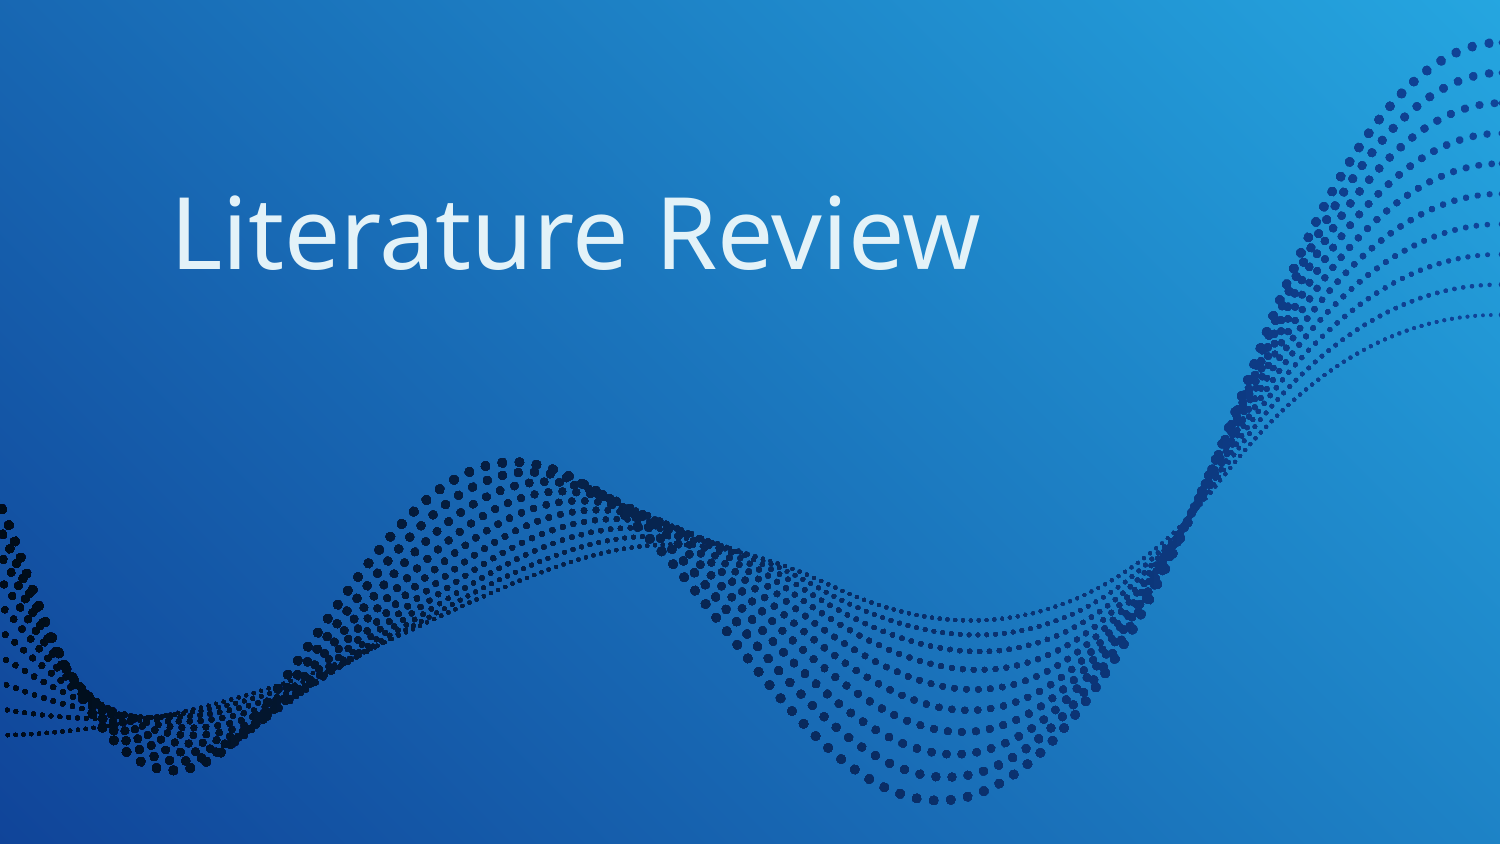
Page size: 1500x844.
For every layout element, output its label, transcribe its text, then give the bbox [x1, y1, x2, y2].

title Literature Review [170, 298, 1330, 399]
